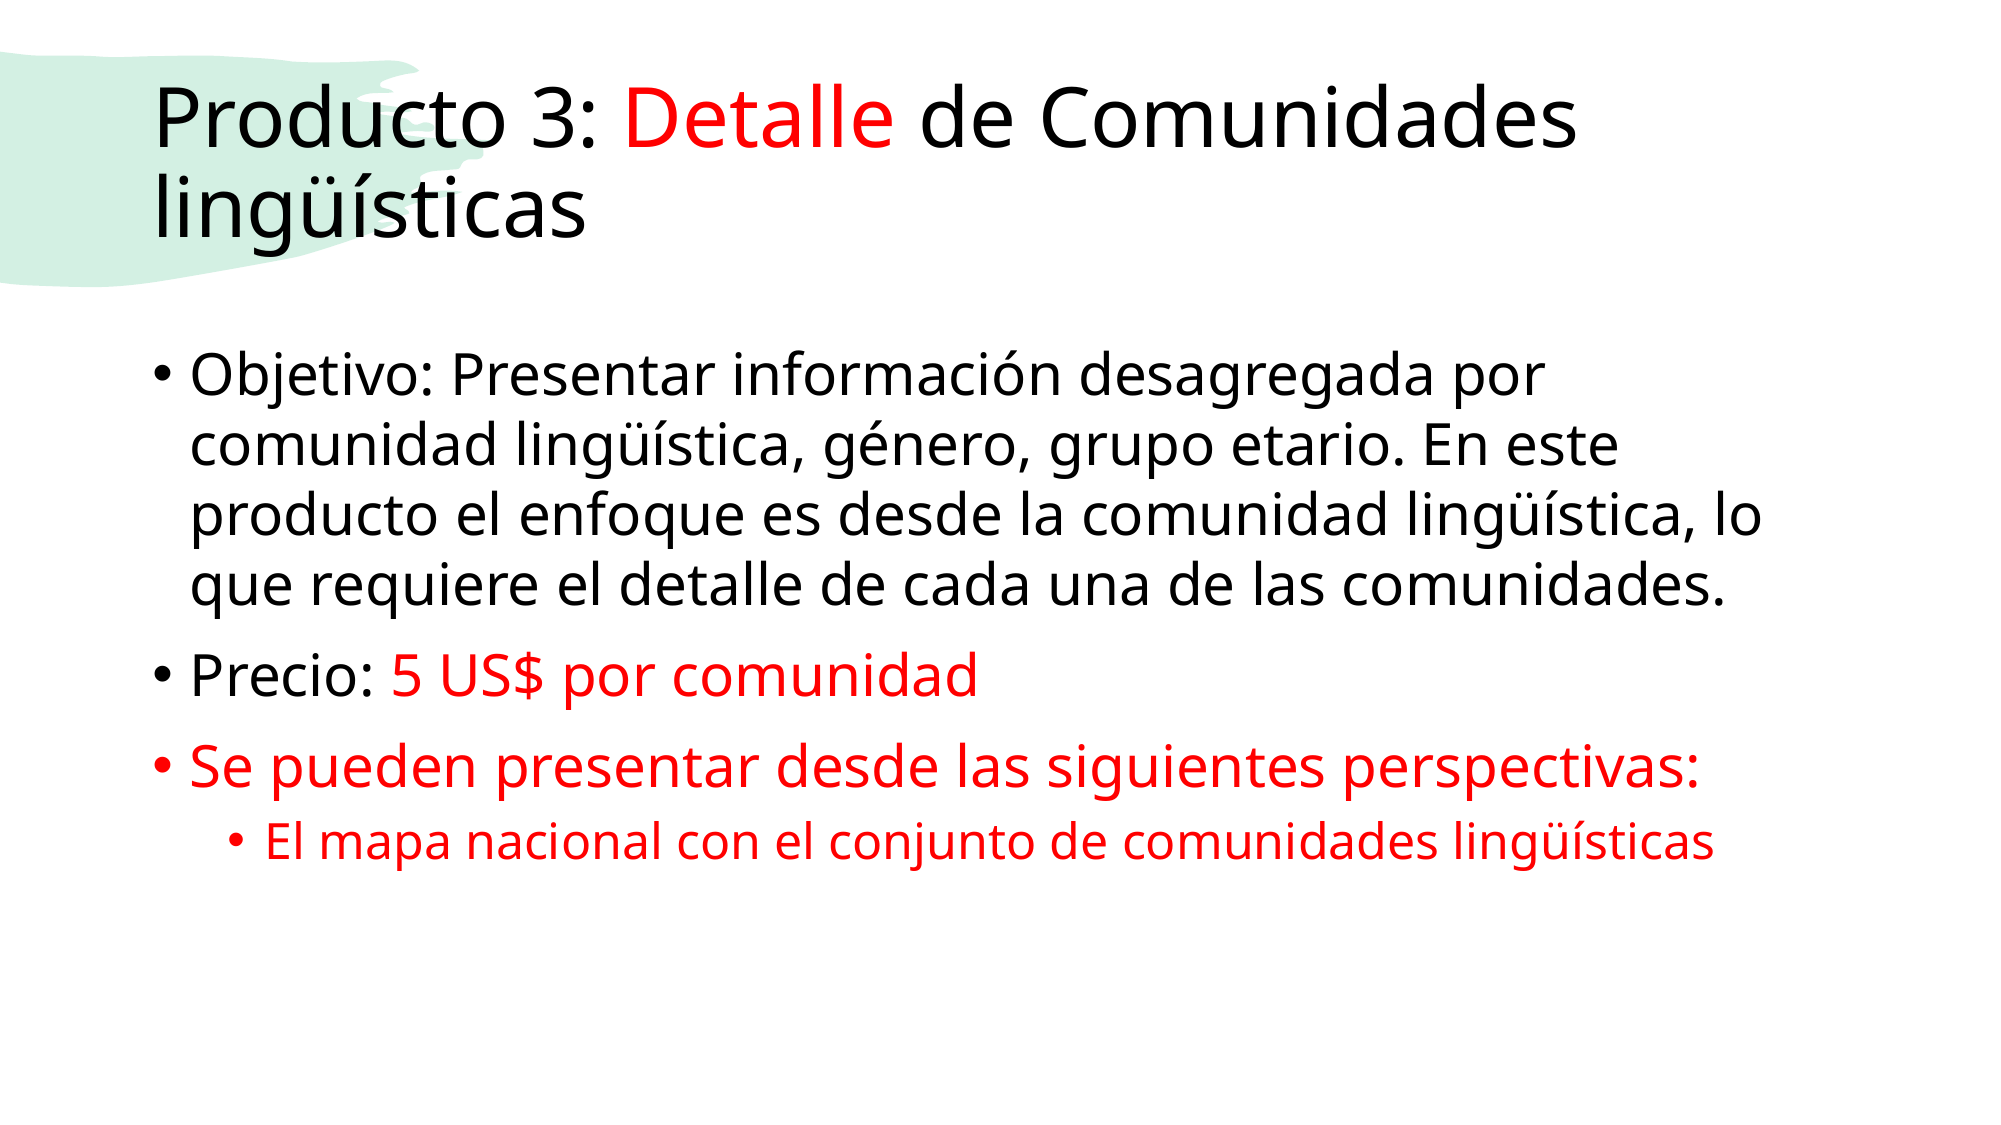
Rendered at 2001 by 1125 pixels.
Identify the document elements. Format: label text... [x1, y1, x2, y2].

title Producto 3: Detalle de Comunidades lingüísticas [137, 57, 1863, 275]
list Objetivo: Presentar información desagregada por comunidad lingüística, género, grupo etario. En este producto el enfoque es desde la comunidad lingüística, lo que requiere el detalle de cada una de las comunidades. Precio: 5 US$ por comunidad Se pueden presentar desde las siguientes perspectivas: El mapa nacional con el conjunto de comunidades lingüísticas [137, 329, 1863, 1013]
